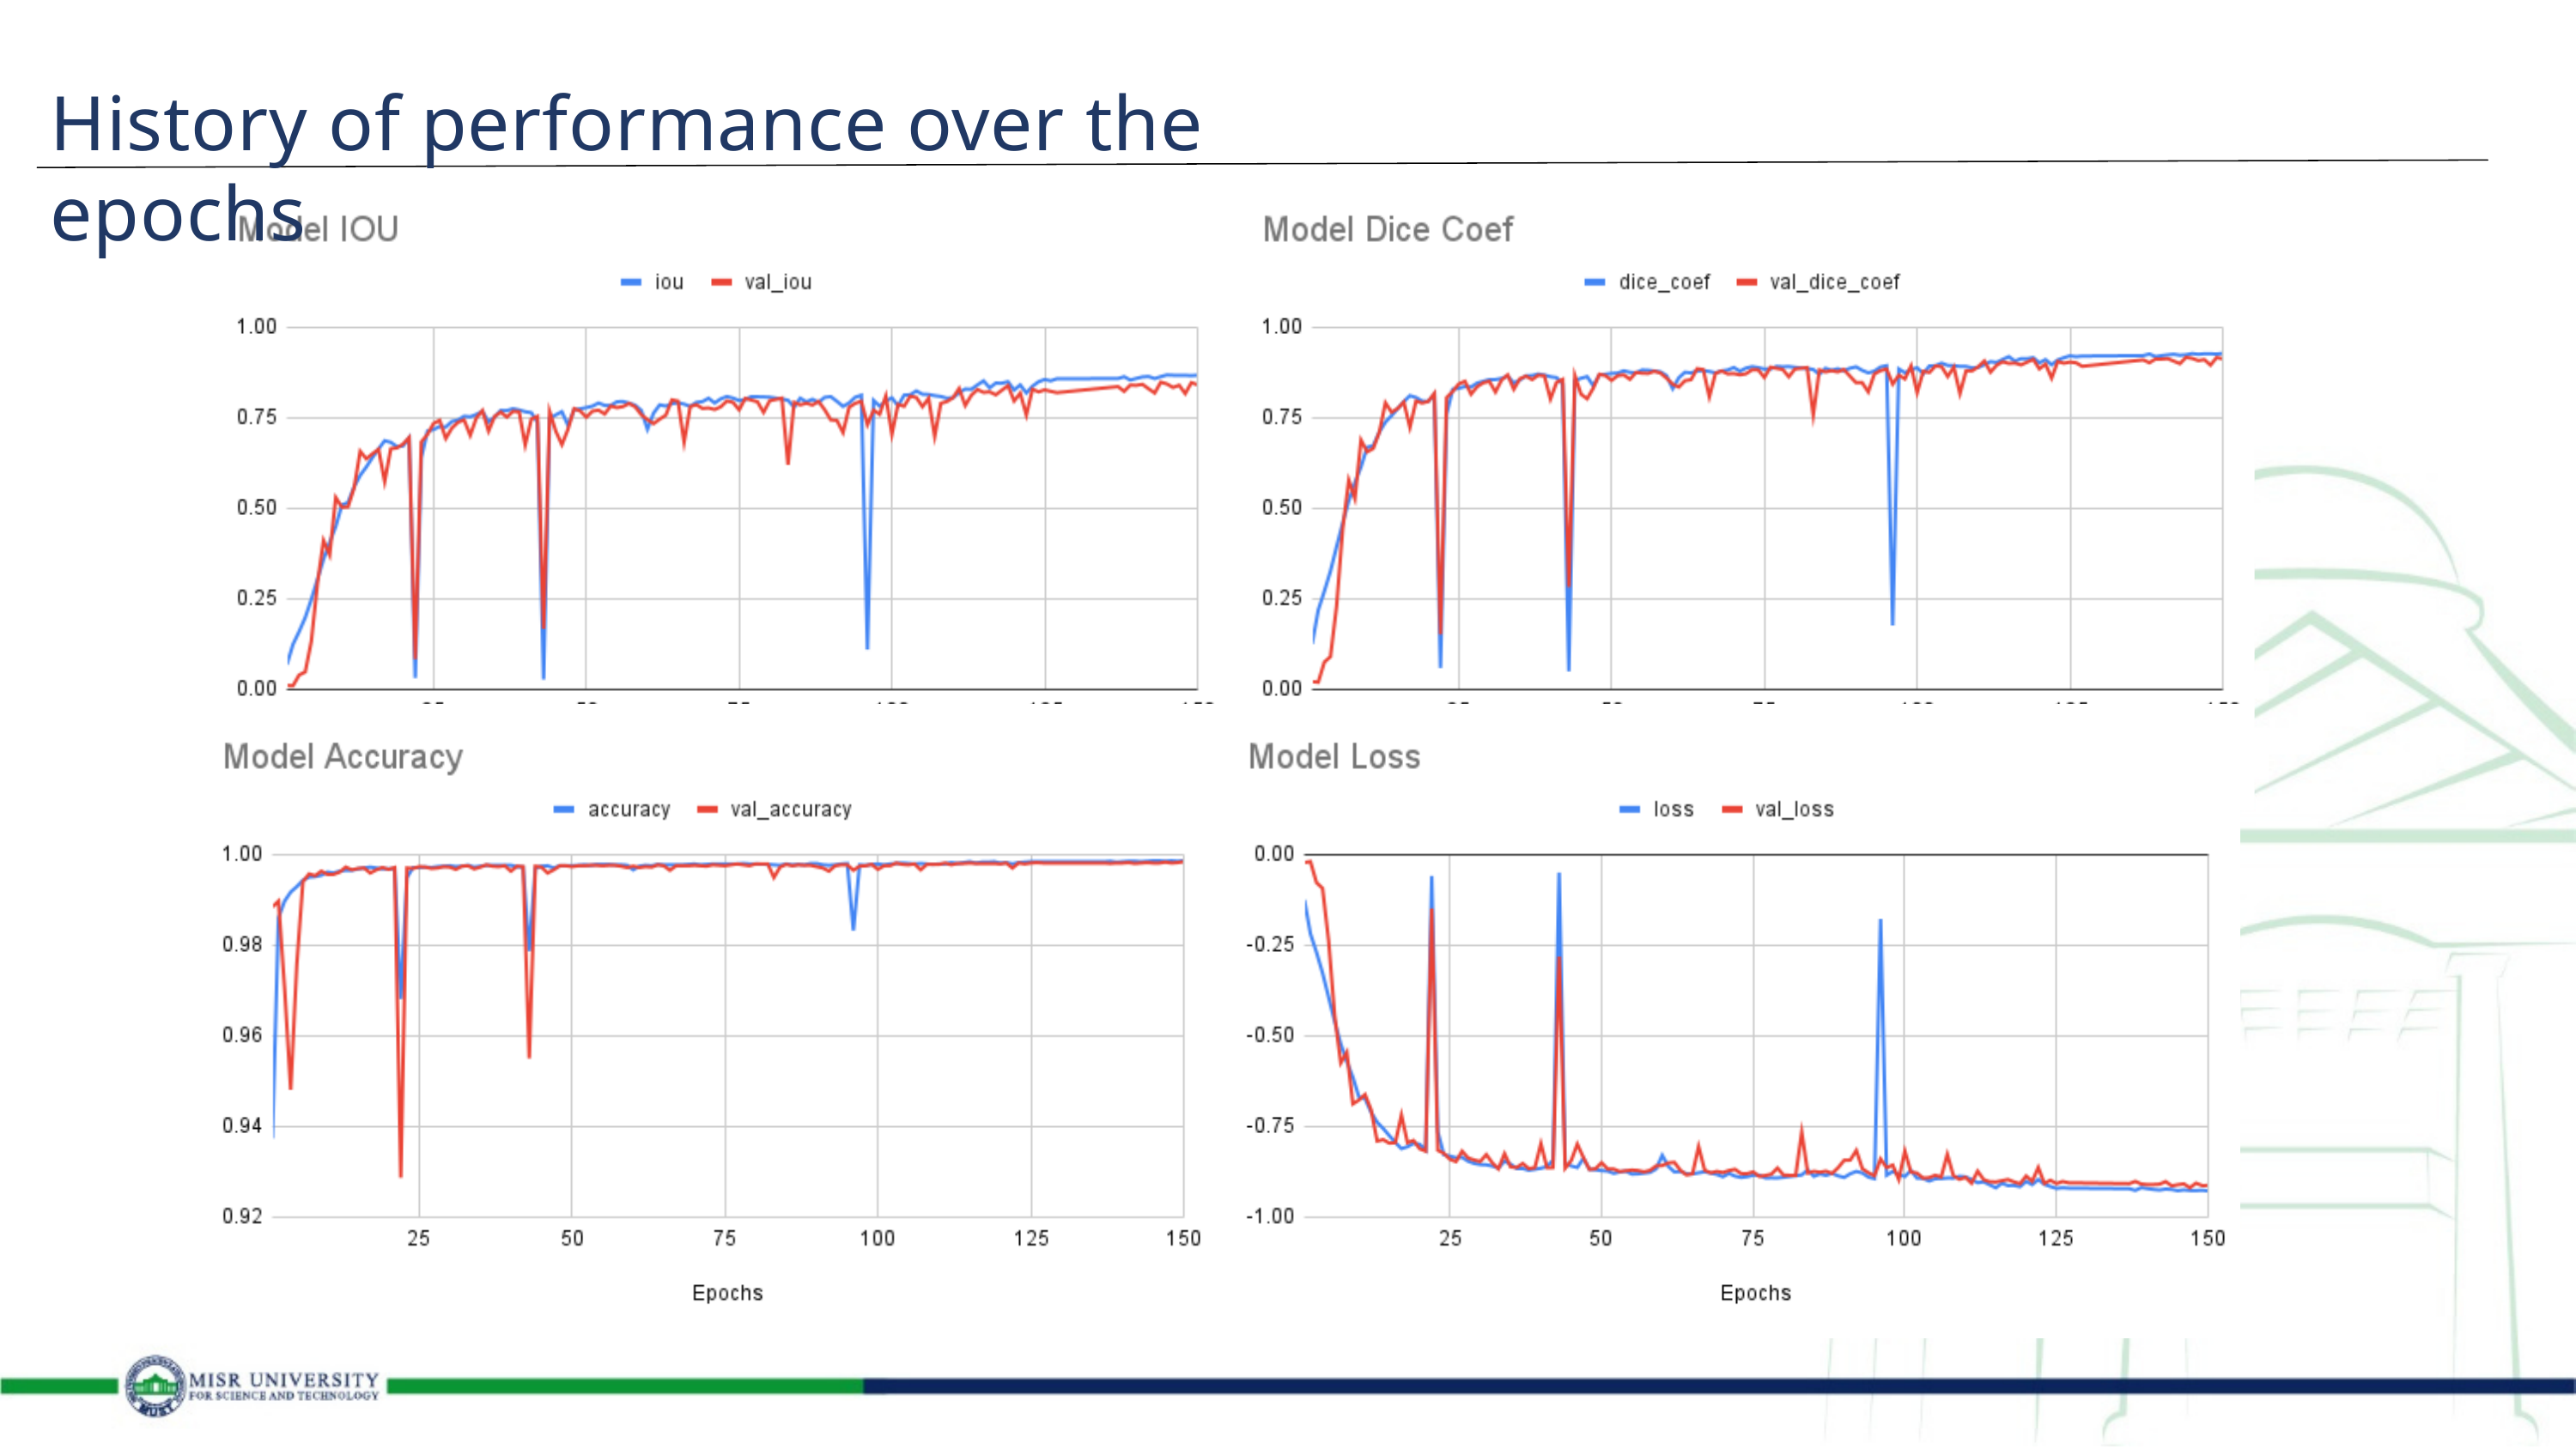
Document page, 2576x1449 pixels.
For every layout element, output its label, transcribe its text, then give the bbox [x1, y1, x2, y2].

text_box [190, 703, 2241, 1338]
text_box [0, 0, 2576, 1446]
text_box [204, 176, 2255, 811]
text_box History of performance over the epochs [50, 76, 1438, 257]
